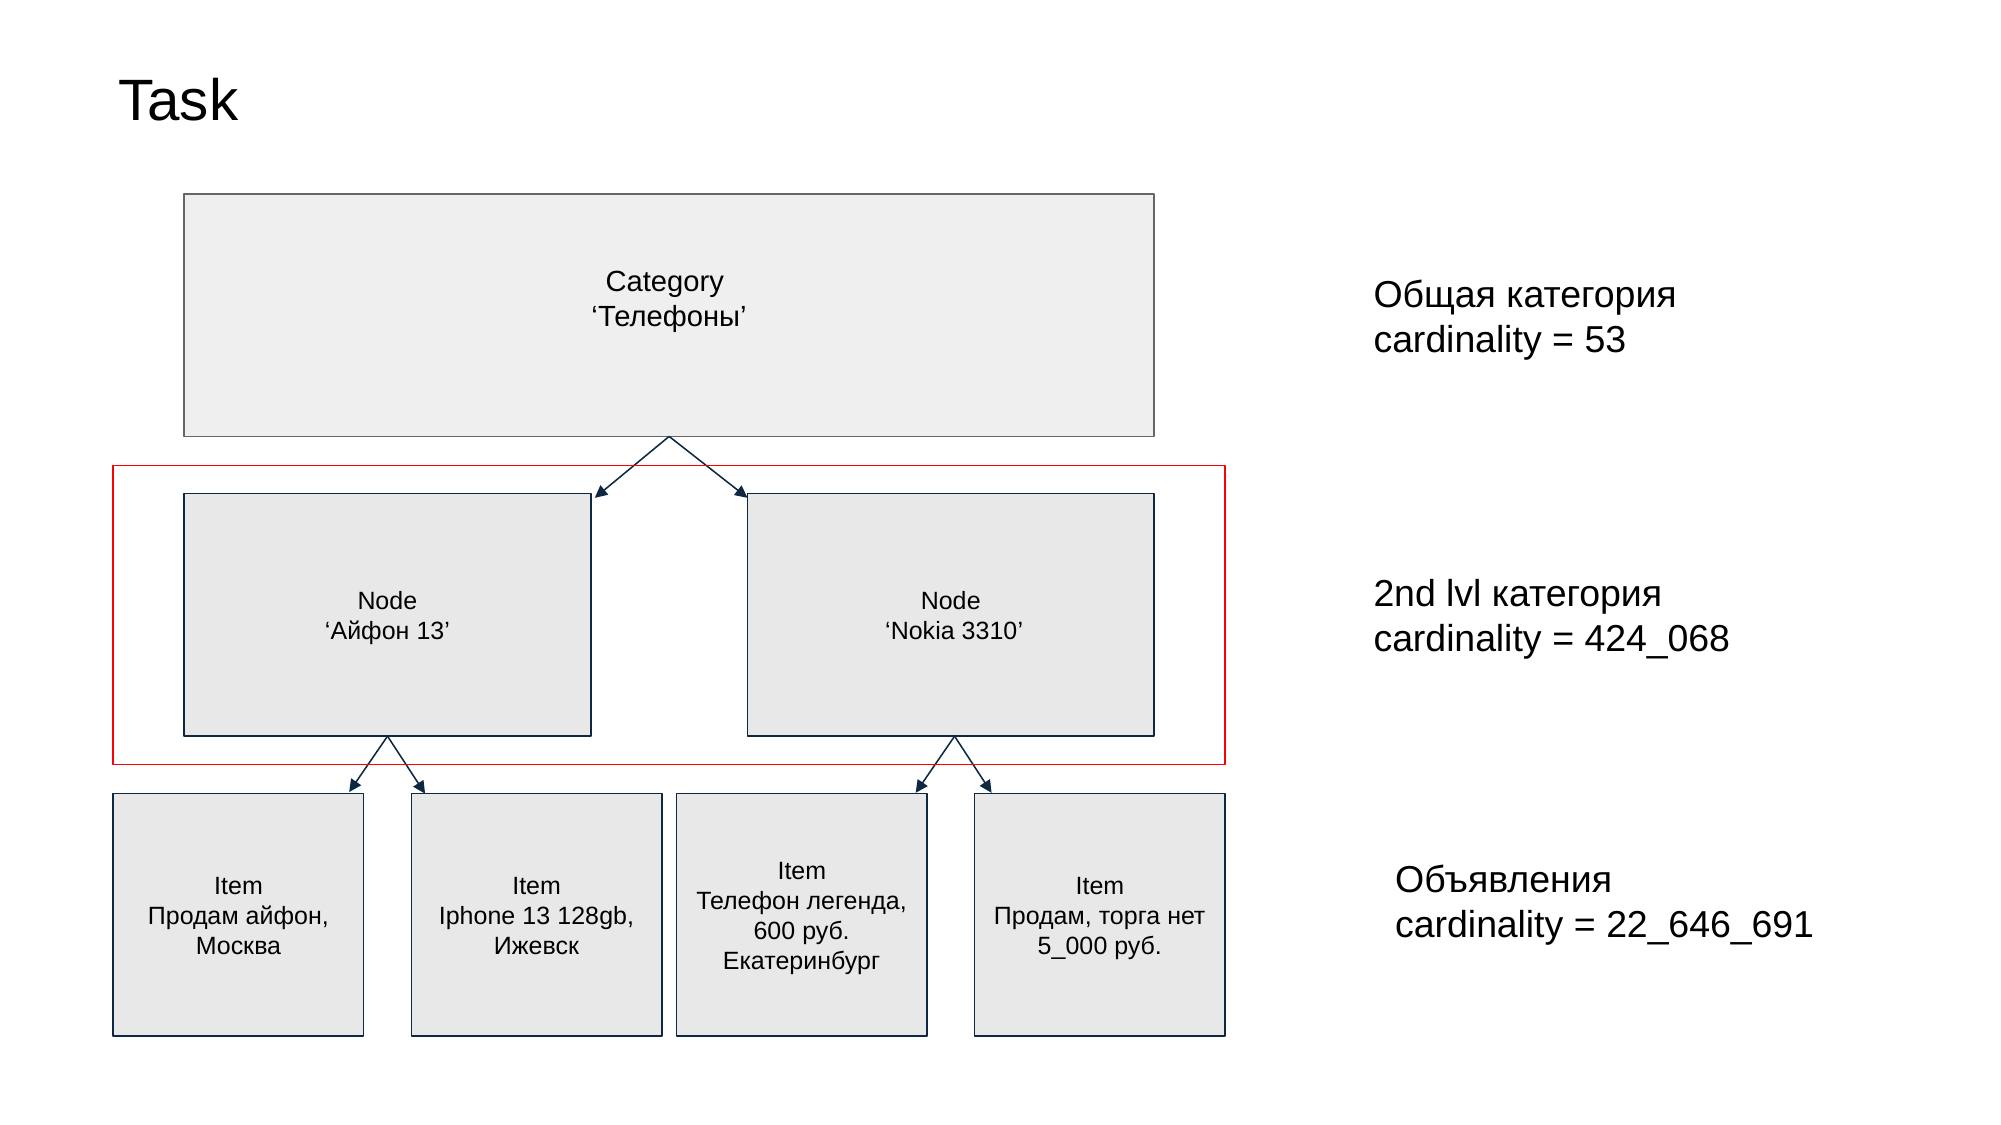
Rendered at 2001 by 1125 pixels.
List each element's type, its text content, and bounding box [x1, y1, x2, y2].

text_box [113, 465, 1226, 765]
text_box Объявления cardinality = 22_646_691 [1380, 839, 1910, 960]
text_box Item Телефон легенда, 600 руб. Екатеринбург [676, 793, 927, 1036]
text_box Item Iphone 13 128gb, Ижевск [411, 793, 662, 1036]
text_box Общая категория cardinality = 53 [1358, 254, 1708, 375]
text_box Item Продам, торга нет 5_000 руб. [974, 793, 1226, 1036]
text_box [594, 436, 666, 498]
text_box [387, 735, 426, 794]
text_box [953, 735, 992, 794]
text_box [668, 436, 748, 498]
text_box 2nd lvl категория cardinality = 424_068 [1358, 554, 1888, 675]
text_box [348, 735, 386, 793]
text_box Item Продам айфон, Москва [113, 793, 364, 1036]
text_box Task [103, 46, 1035, 147]
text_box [915, 736, 955, 794]
text_box Category ‘Телефоны’ [184, 193, 1155, 437]
